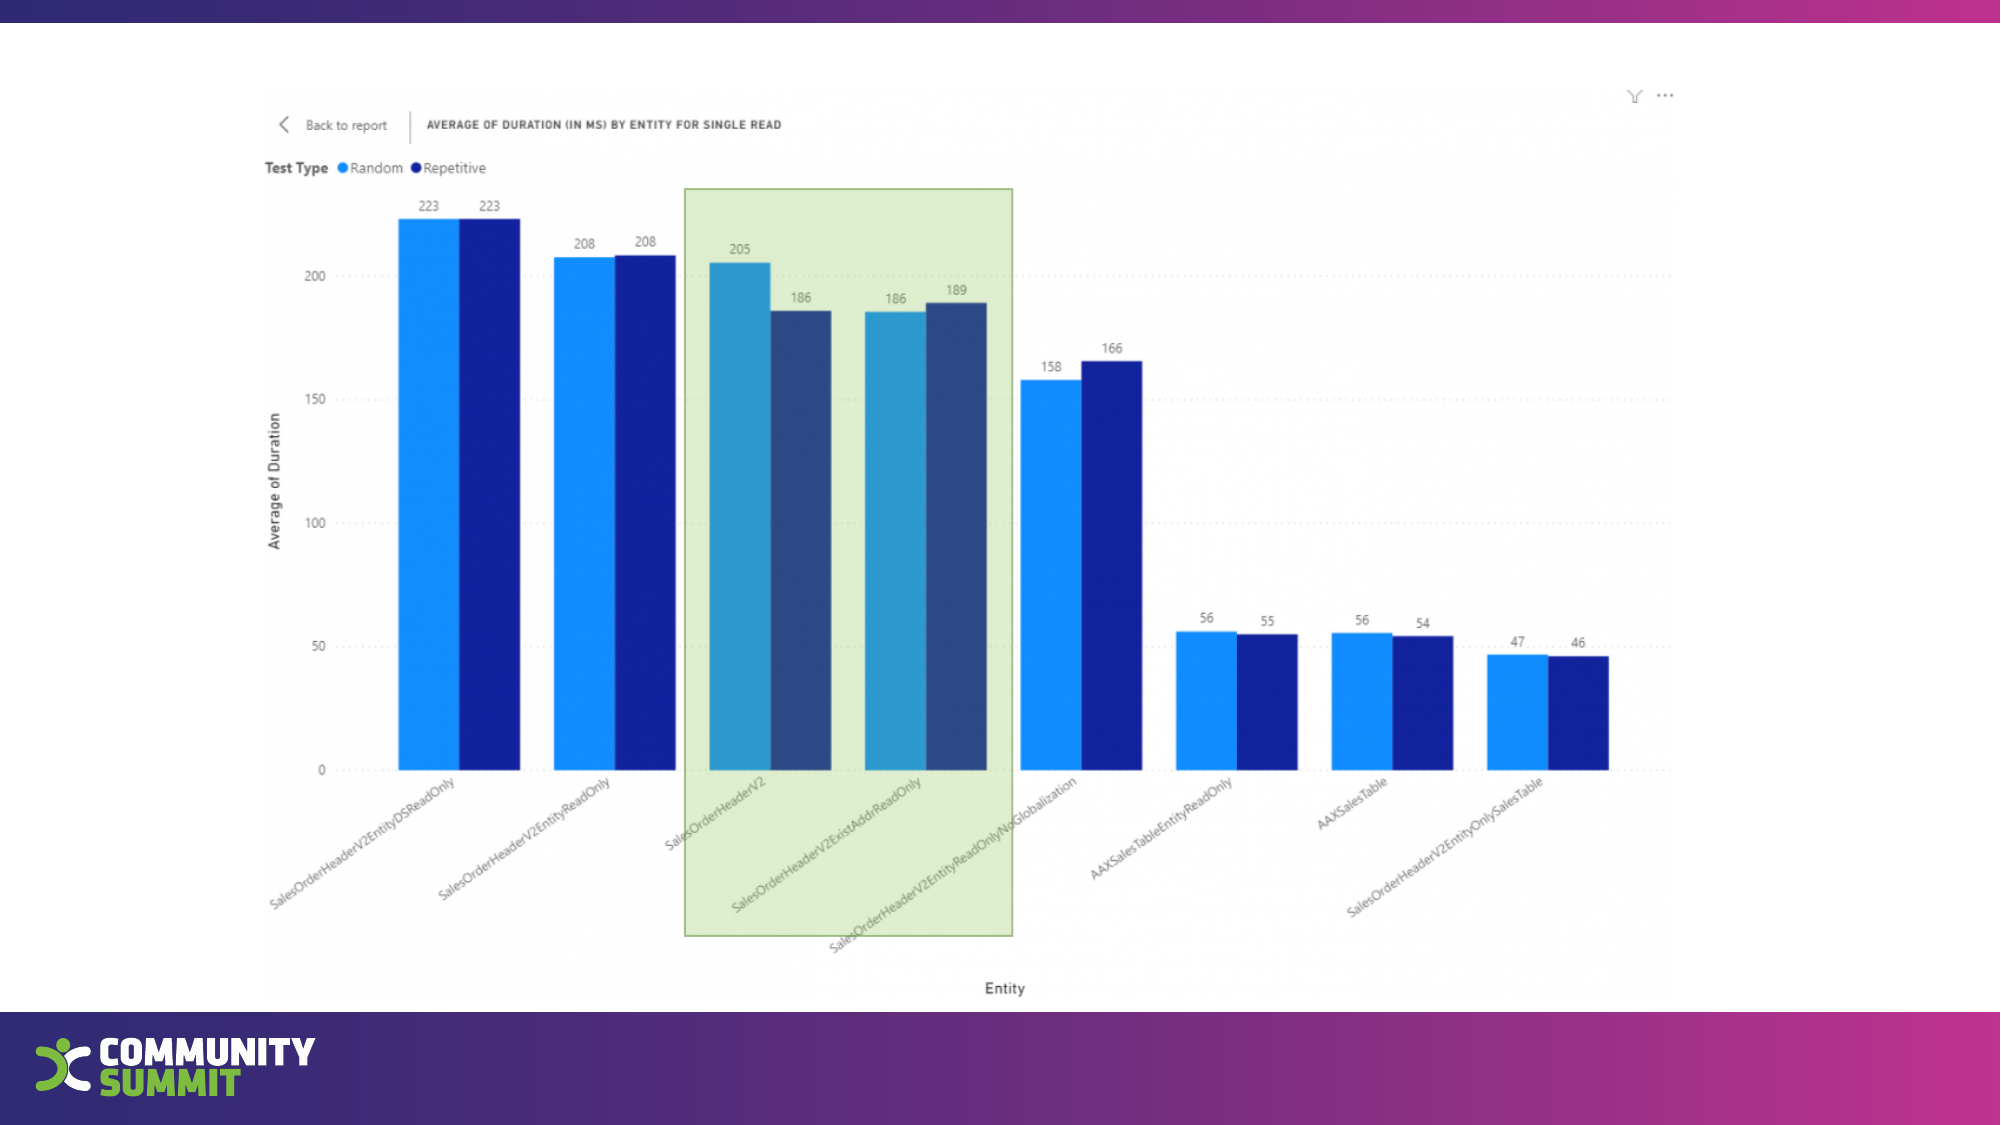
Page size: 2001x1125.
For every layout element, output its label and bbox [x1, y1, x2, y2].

picture [0, 0, 2000, 23]
picture [0, 1012, 2000, 1125]
picture [262, 90, 1675, 999]
